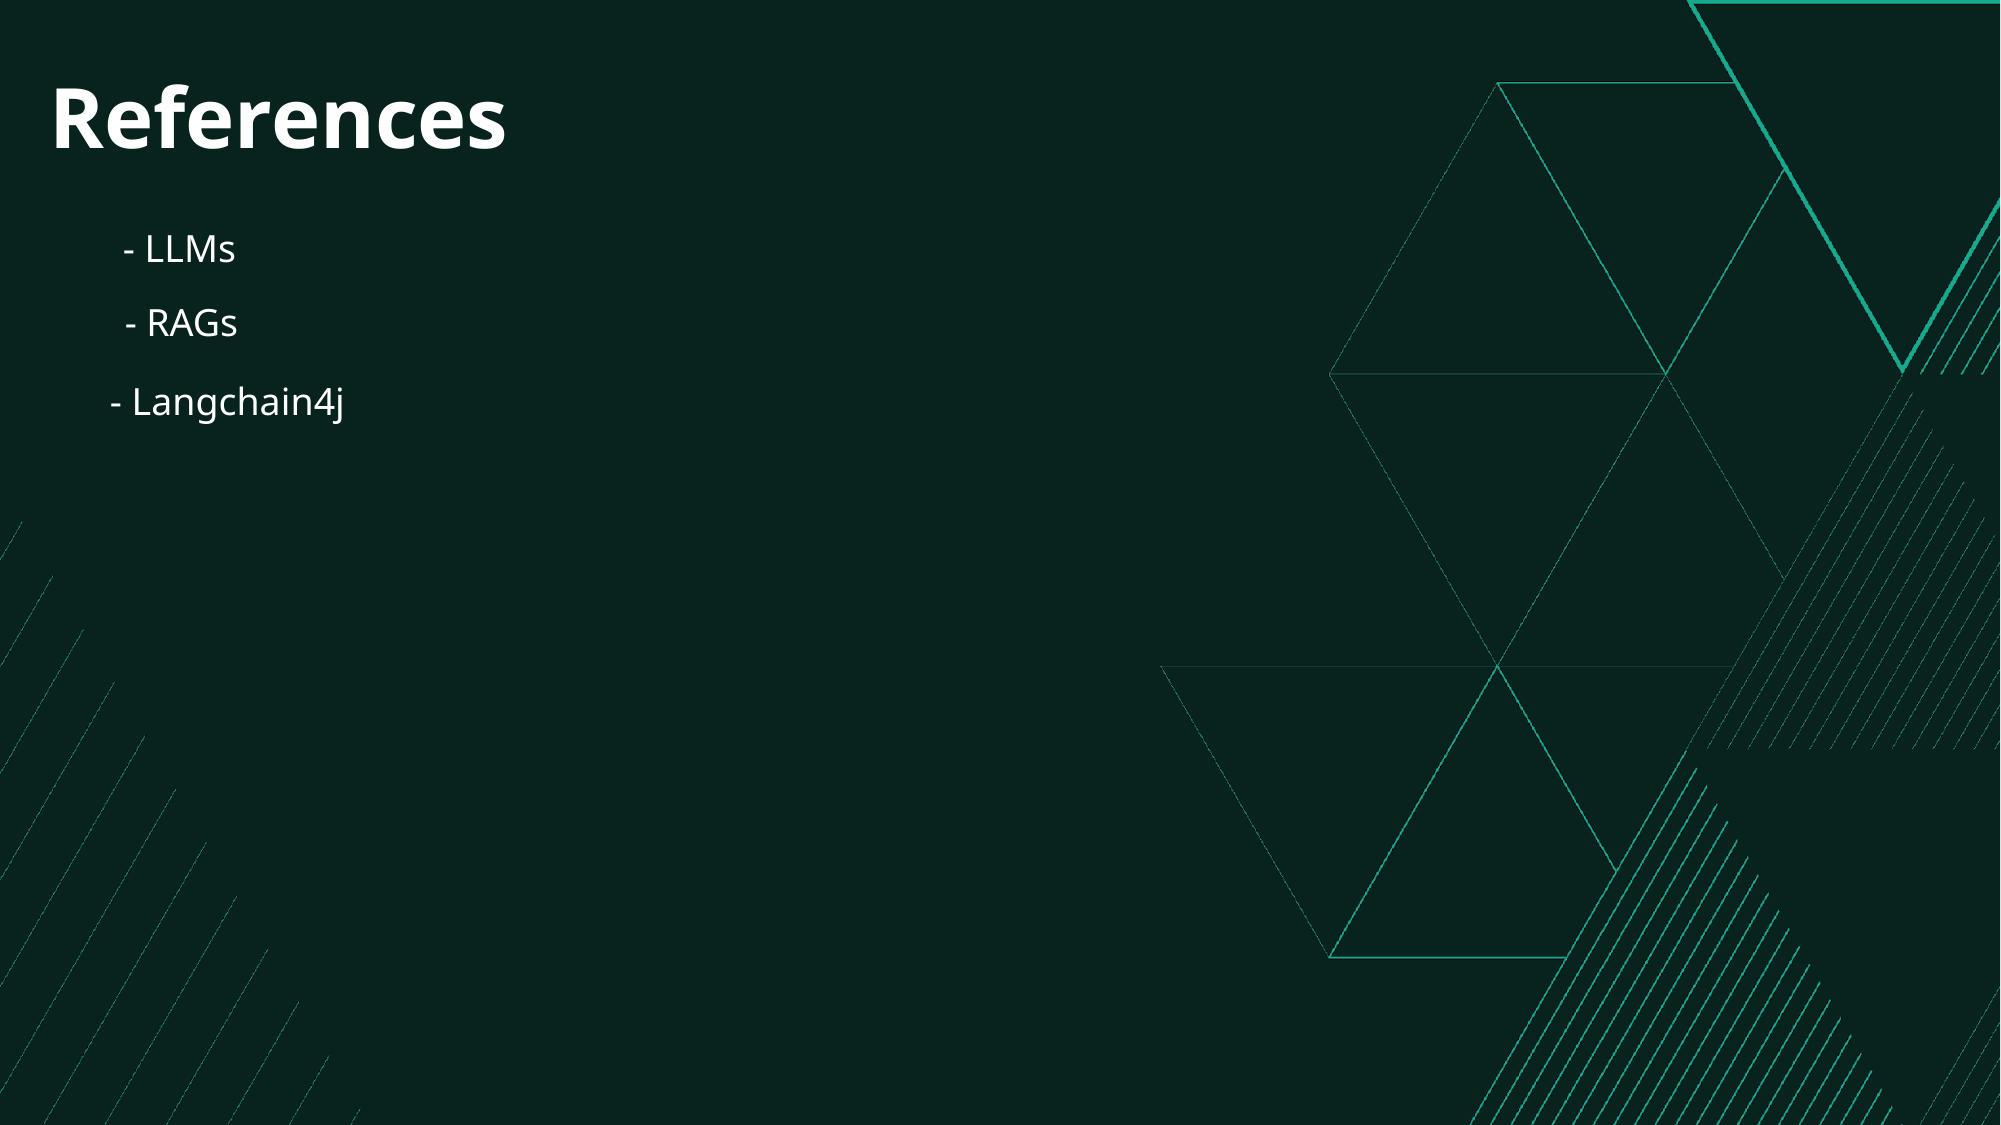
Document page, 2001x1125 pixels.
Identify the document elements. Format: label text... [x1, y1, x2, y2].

text_box - LLMs [108, 217, 251, 278]
text_box - Langchain4j [95, 370, 360, 431]
text_box References [34, 57, 524, 173]
text_box - RAGs [110, 291, 253, 352]
picture [0, 0, 2001, 1125]
